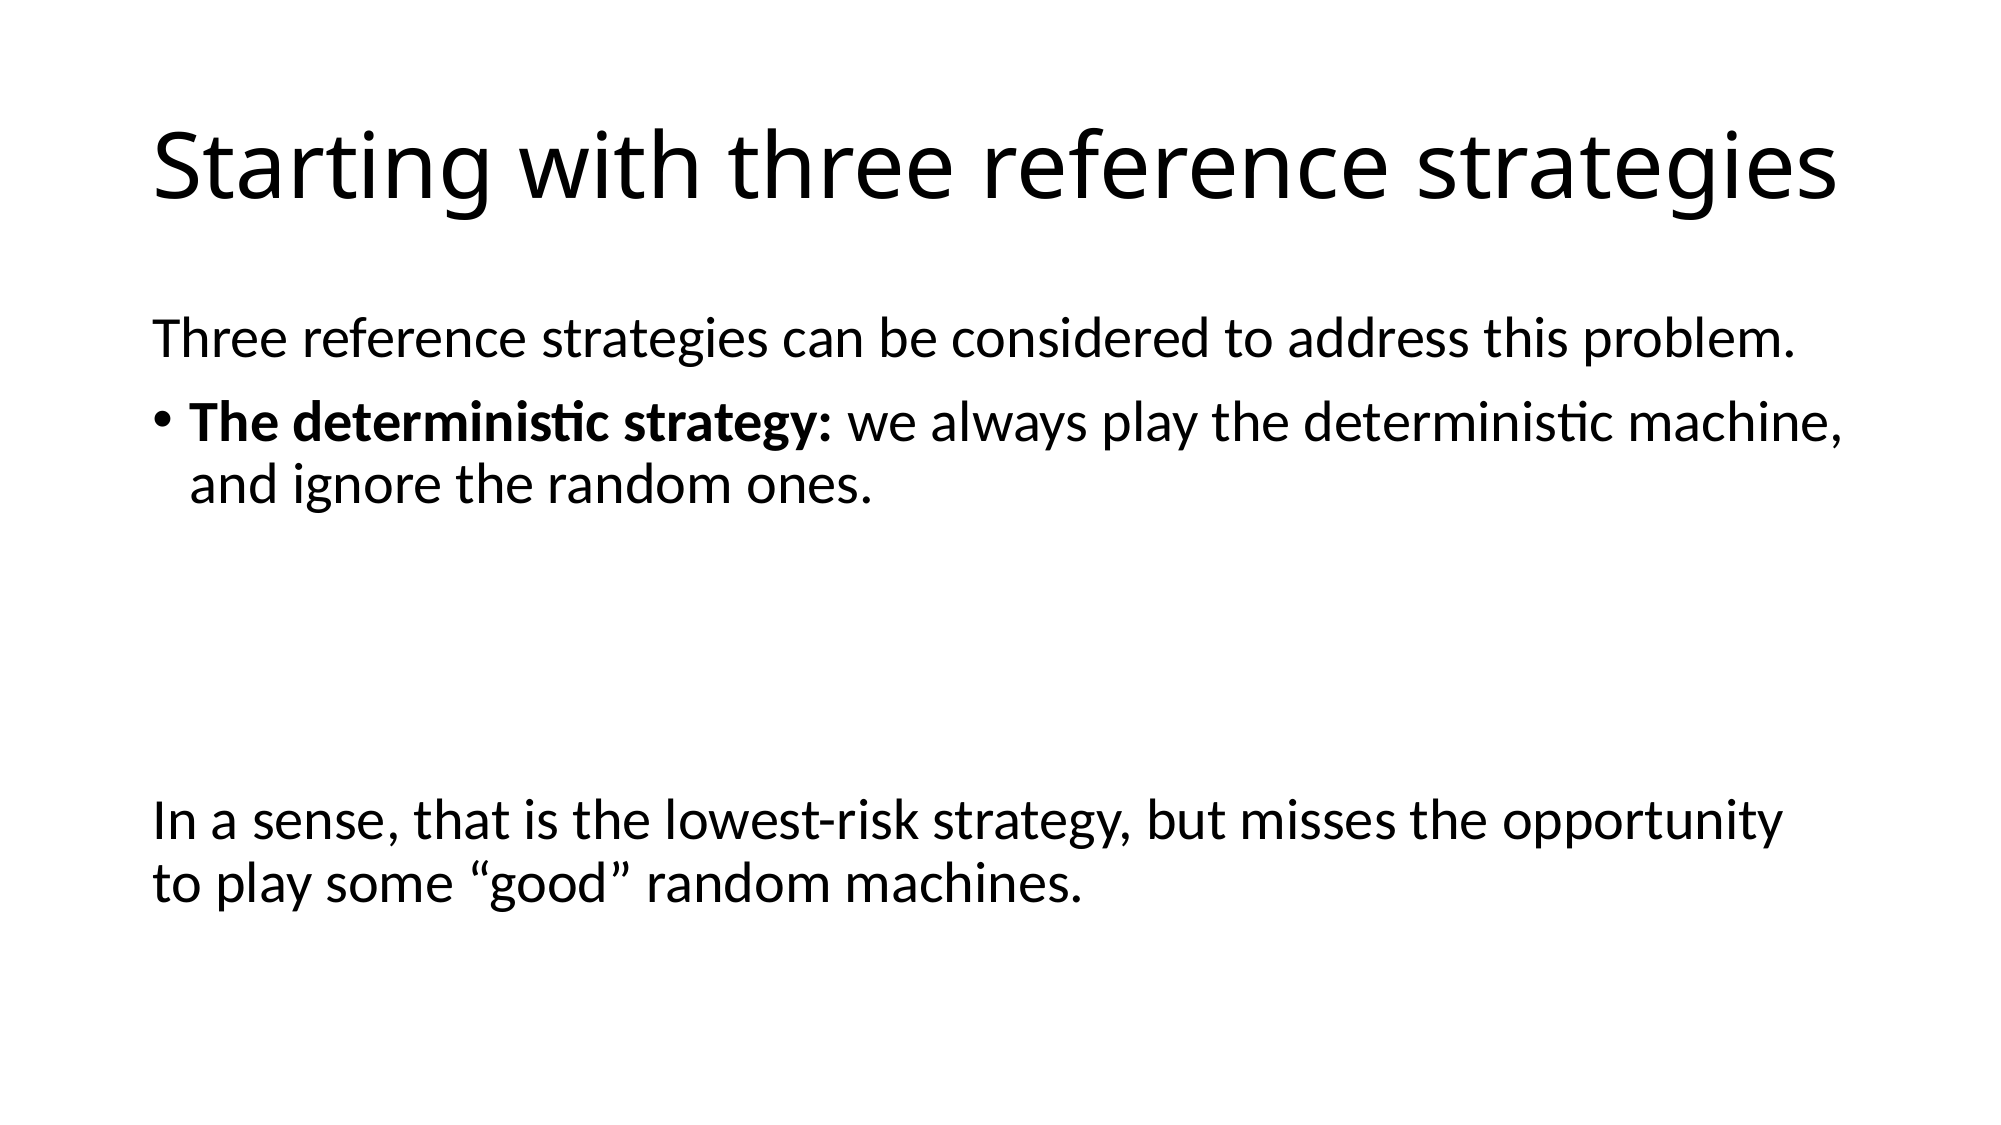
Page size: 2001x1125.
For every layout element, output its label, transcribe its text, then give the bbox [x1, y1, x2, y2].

title Starting with three reference strategies [137, 59, 1863, 278]
